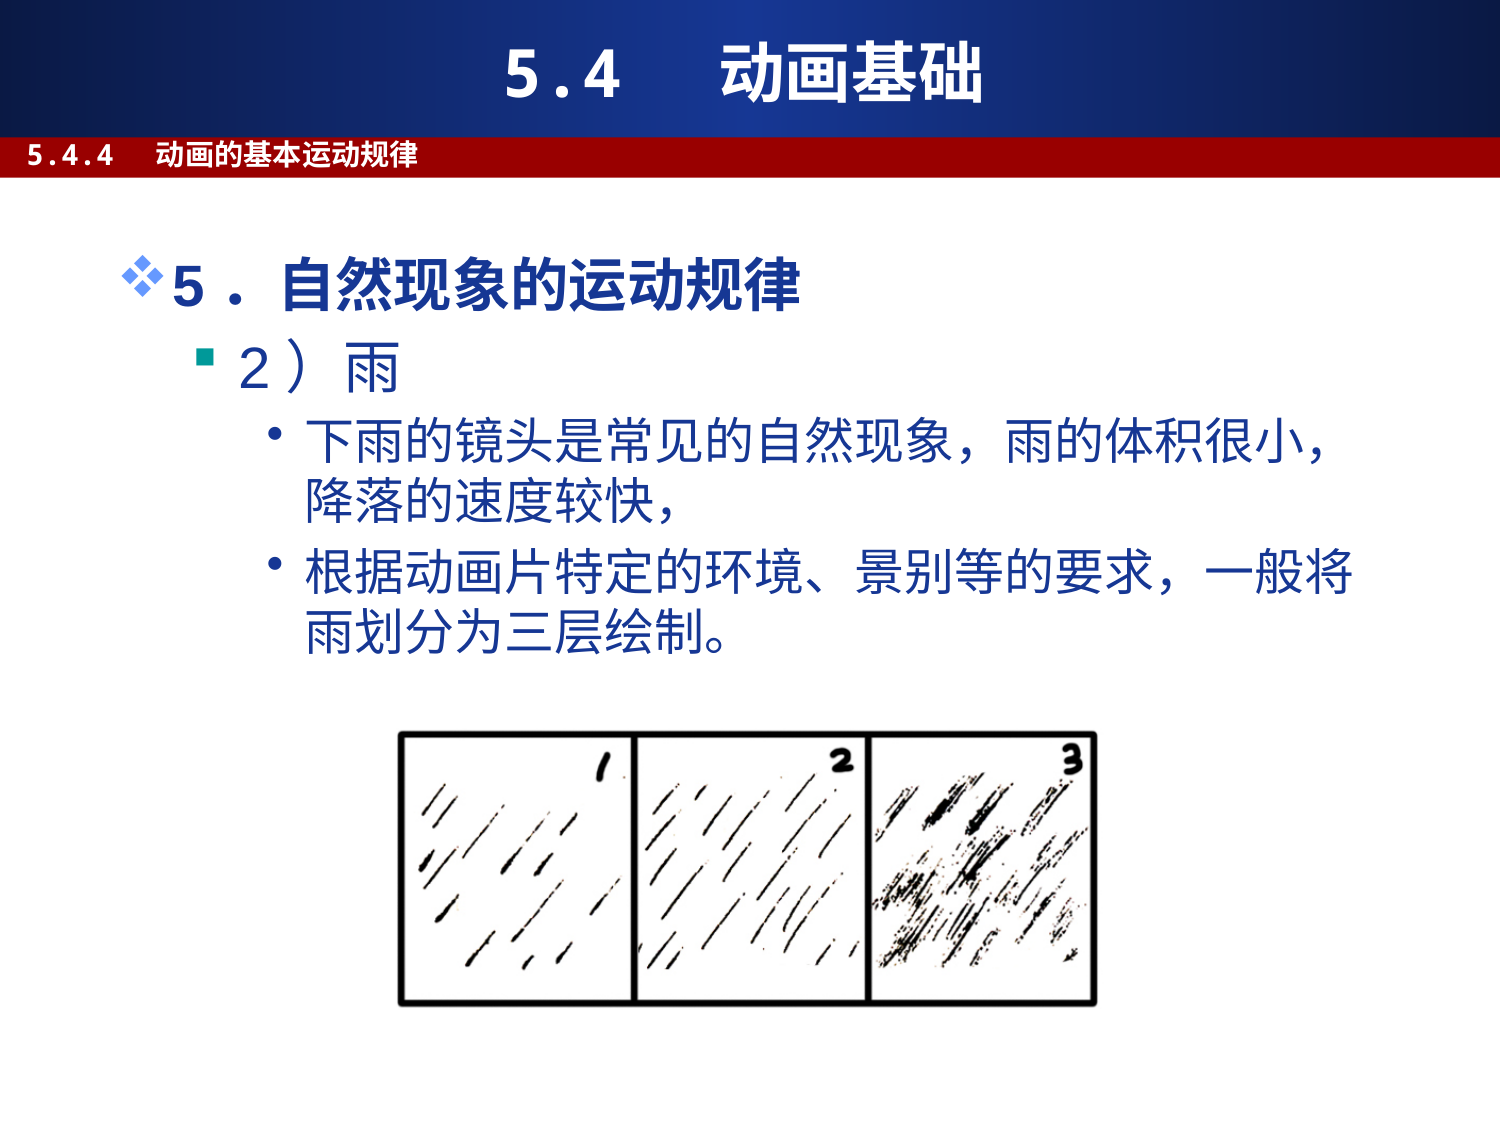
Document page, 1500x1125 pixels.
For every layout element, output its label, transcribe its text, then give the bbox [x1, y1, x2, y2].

title 5.4 动画基础 [49, 24, 1438, 118]
list 5．自然现象的运动规律 2）雨 下雨的镜头是常见的自然现象，雨的体积很小，降落的速度较快， 根据动画片特定的环境、景别等的要求，一般将雨划分为三层绘制。 [101, 240, 1386, 1038]
picture [363, 702, 1131, 1030]
text_box 5.4.4 动画的基本运动规律 [11, 128, 1500, 179]
